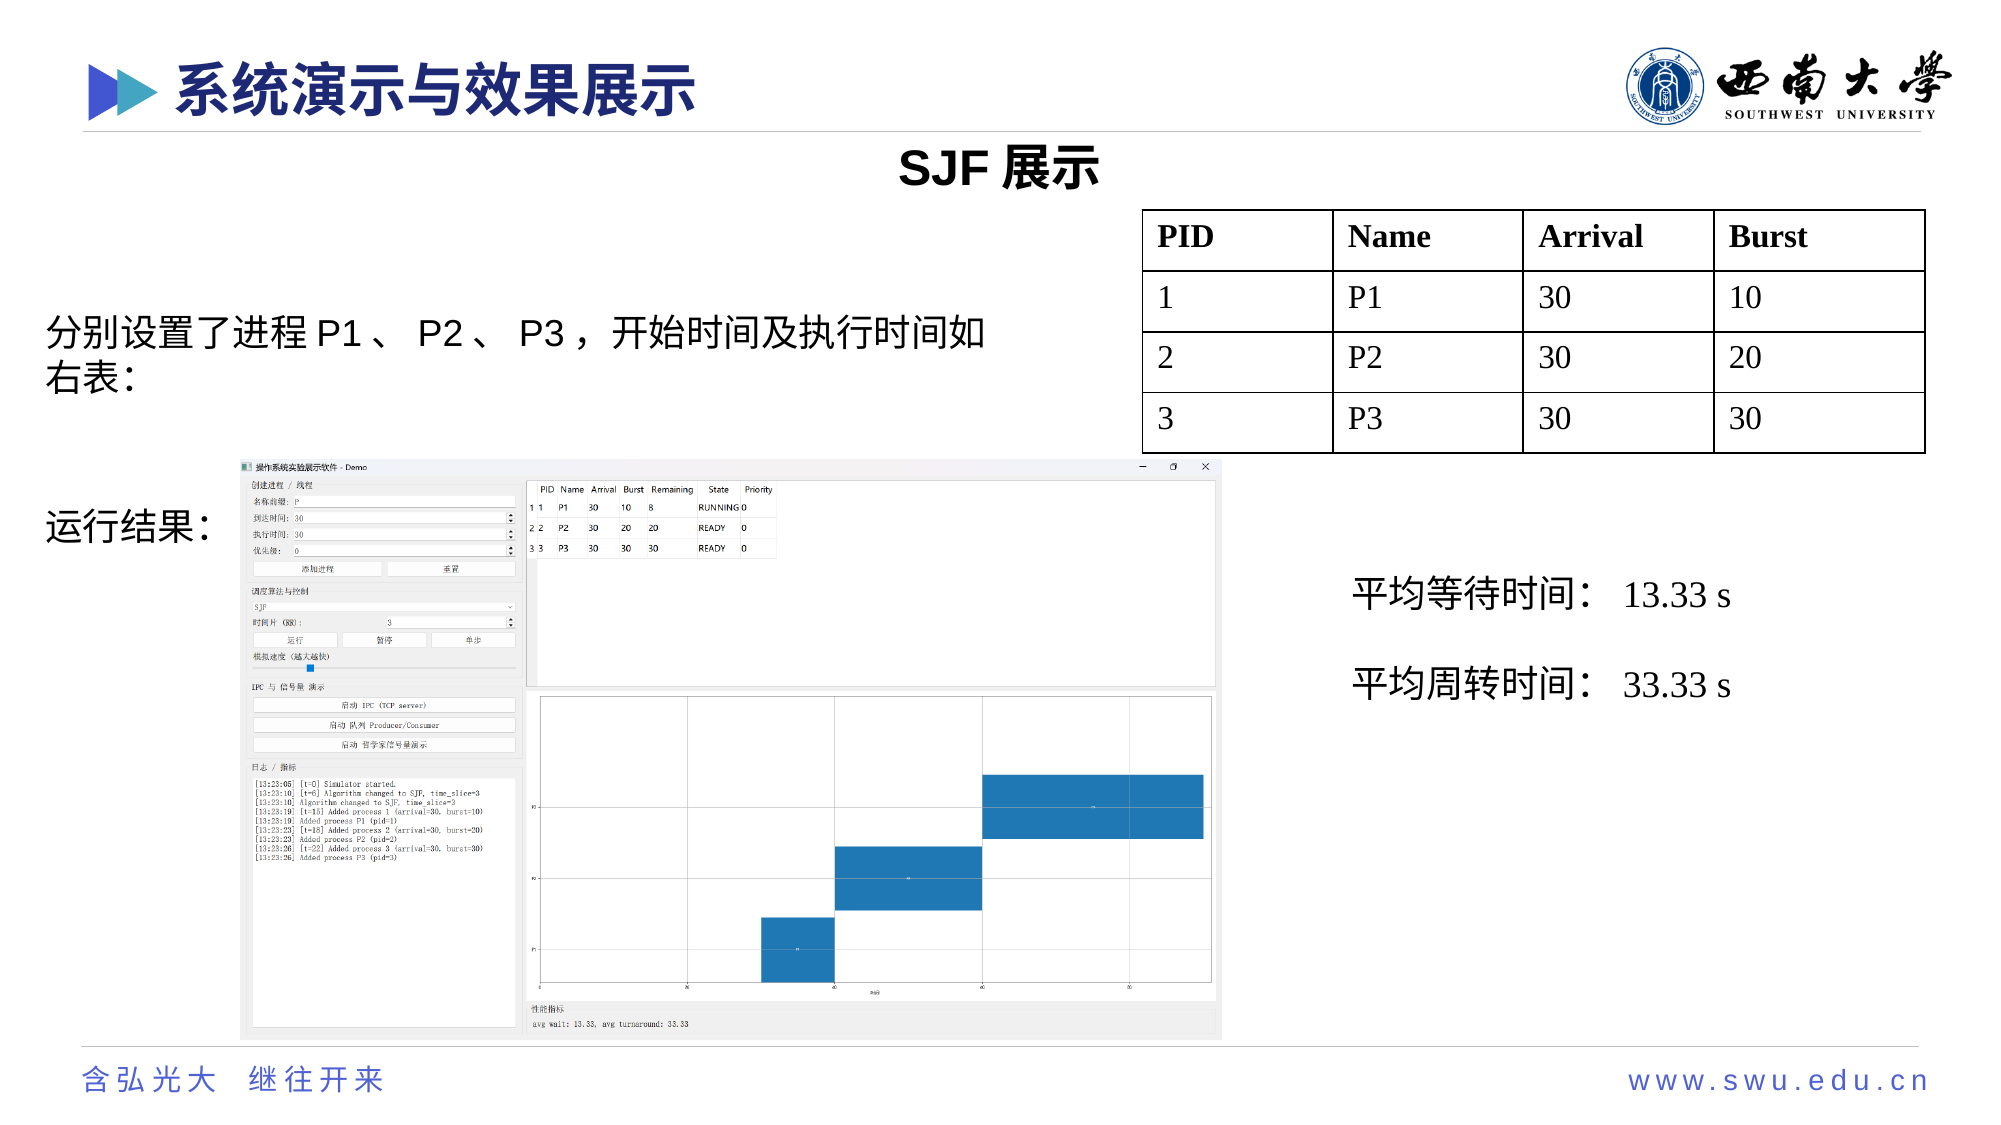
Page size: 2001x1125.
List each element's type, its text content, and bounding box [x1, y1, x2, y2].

text_box SJF展示 [857, 128, 1143, 204]
table_cell 20 [1715, 333, 1924, 392]
text_box 分别设置了进程P1、P2、P3，开始时间及执行时间如右表： [30, 301, 1034, 407]
table_cell 30 [1524, 272, 1713, 331]
table_cell P1 [1334, 272, 1522, 331]
table_cell 30 [1524, 393, 1713, 452]
picture [239, 459, 1222, 1040]
text_box 运行结果： [30, 495, 239, 556]
table_header Burst [1715, 211, 1924, 270]
table_cell 1 [1143, 272, 1332, 331]
table_header Name [1334, 211, 1522, 270]
table_cell 2 [1143, 333, 1332, 392]
text_box 平均等待时间：13.33 s 平均周转时间：33.33 s [1336, 562, 1787, 713]
table_cell 3 [1143, 393, 1332, 452]
picture [1558, 0, 2001, 195]
table_header PID [1143, 211, 1332, 270]
table_cell P2 [1334, 333, 1522, 392]
table_cell 30 [1524, 333, 1713, 392]
table_cell 10 [1715, 272, 1924, 331]
table_cell 30 [1715, 393, 1924, 452]
table_header Arrival [1524, 211, 1713, 270]
title 系统演示与效果展示 [173, 53, 1469, 132]
table_cell P3 [1334, 393, 1522, 452]
